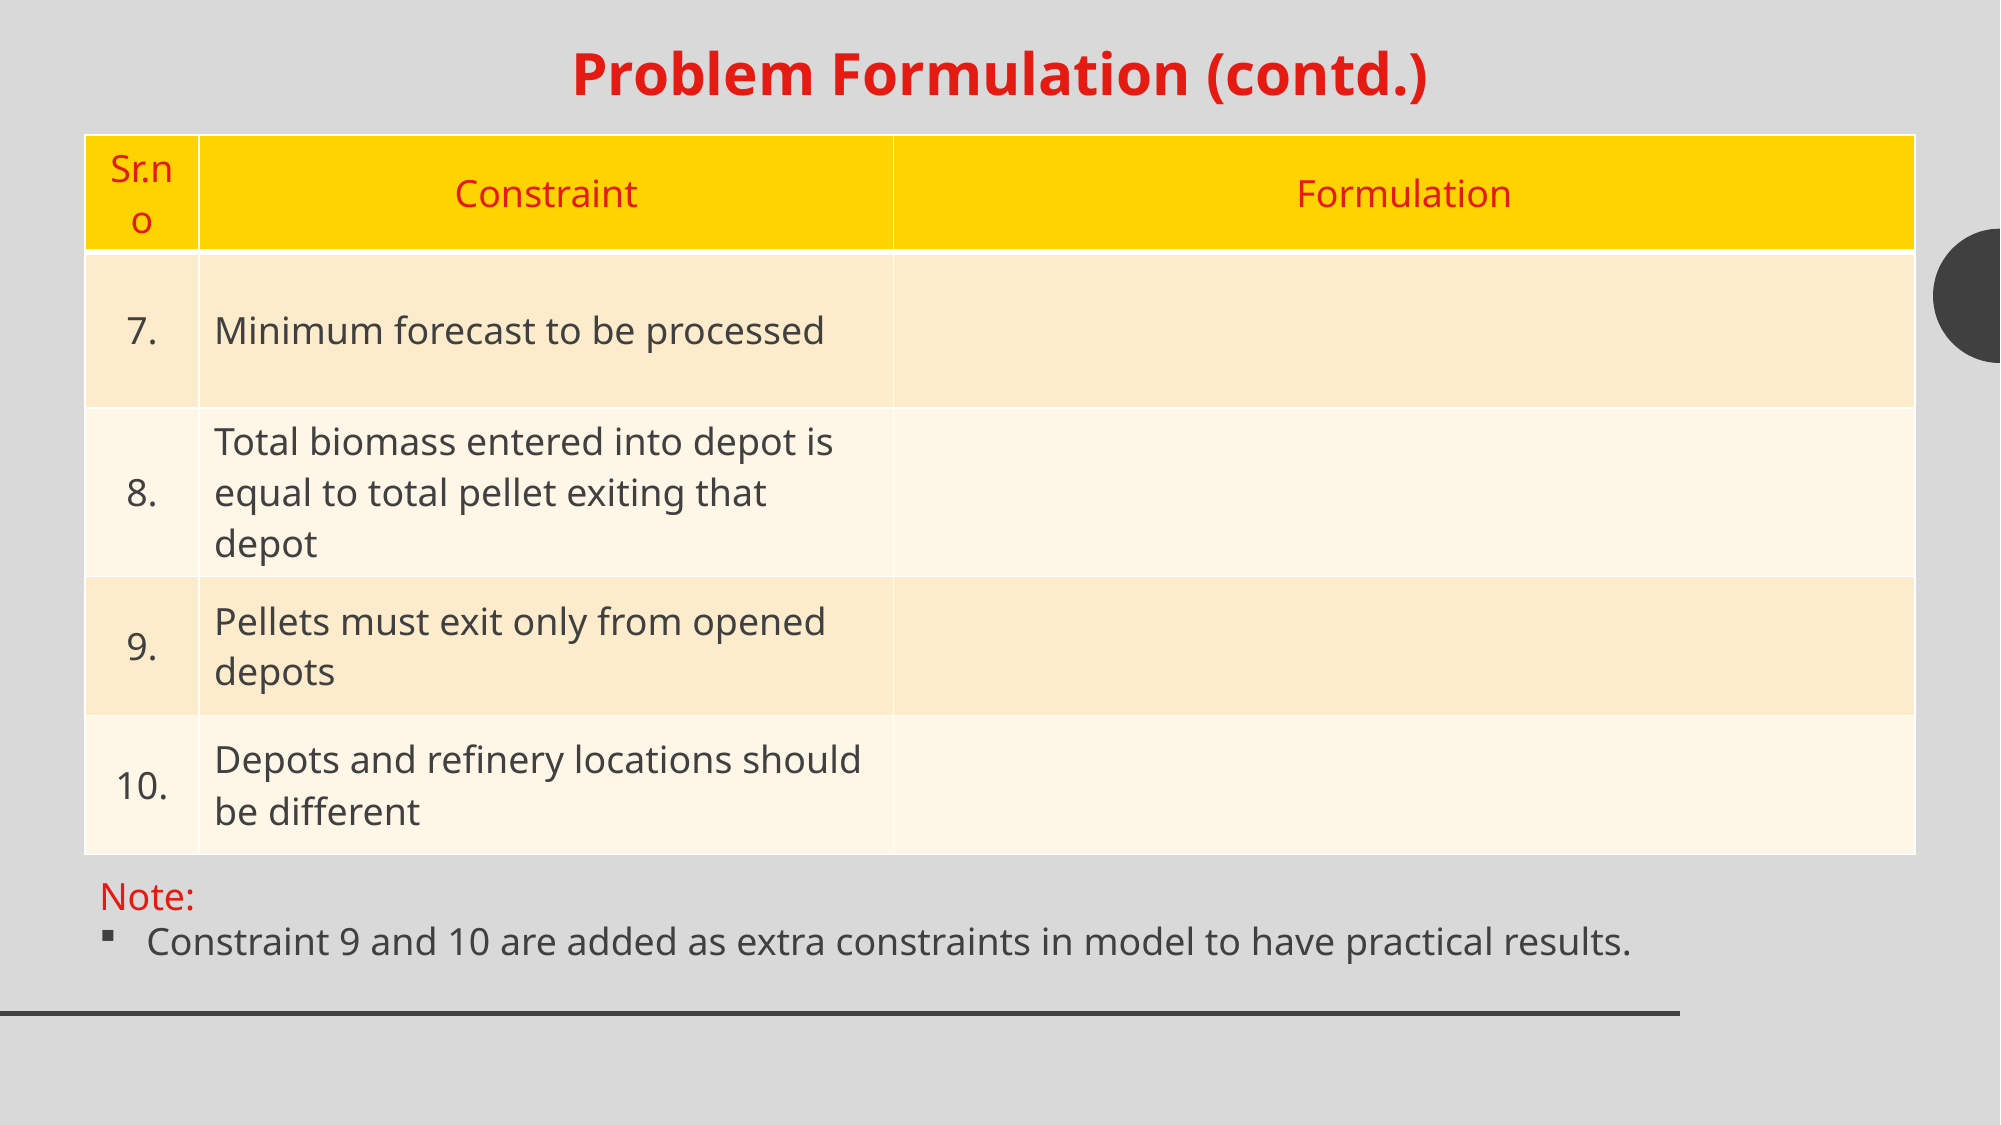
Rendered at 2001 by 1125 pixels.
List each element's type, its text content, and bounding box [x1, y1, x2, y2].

text_box Note: Constraint 9 and 10 are added as extra constraints in model to have practical results. [84, 865, 1916, 971]
text_box Problem Formulation (contd.) [310, 0, 1690, 135]
